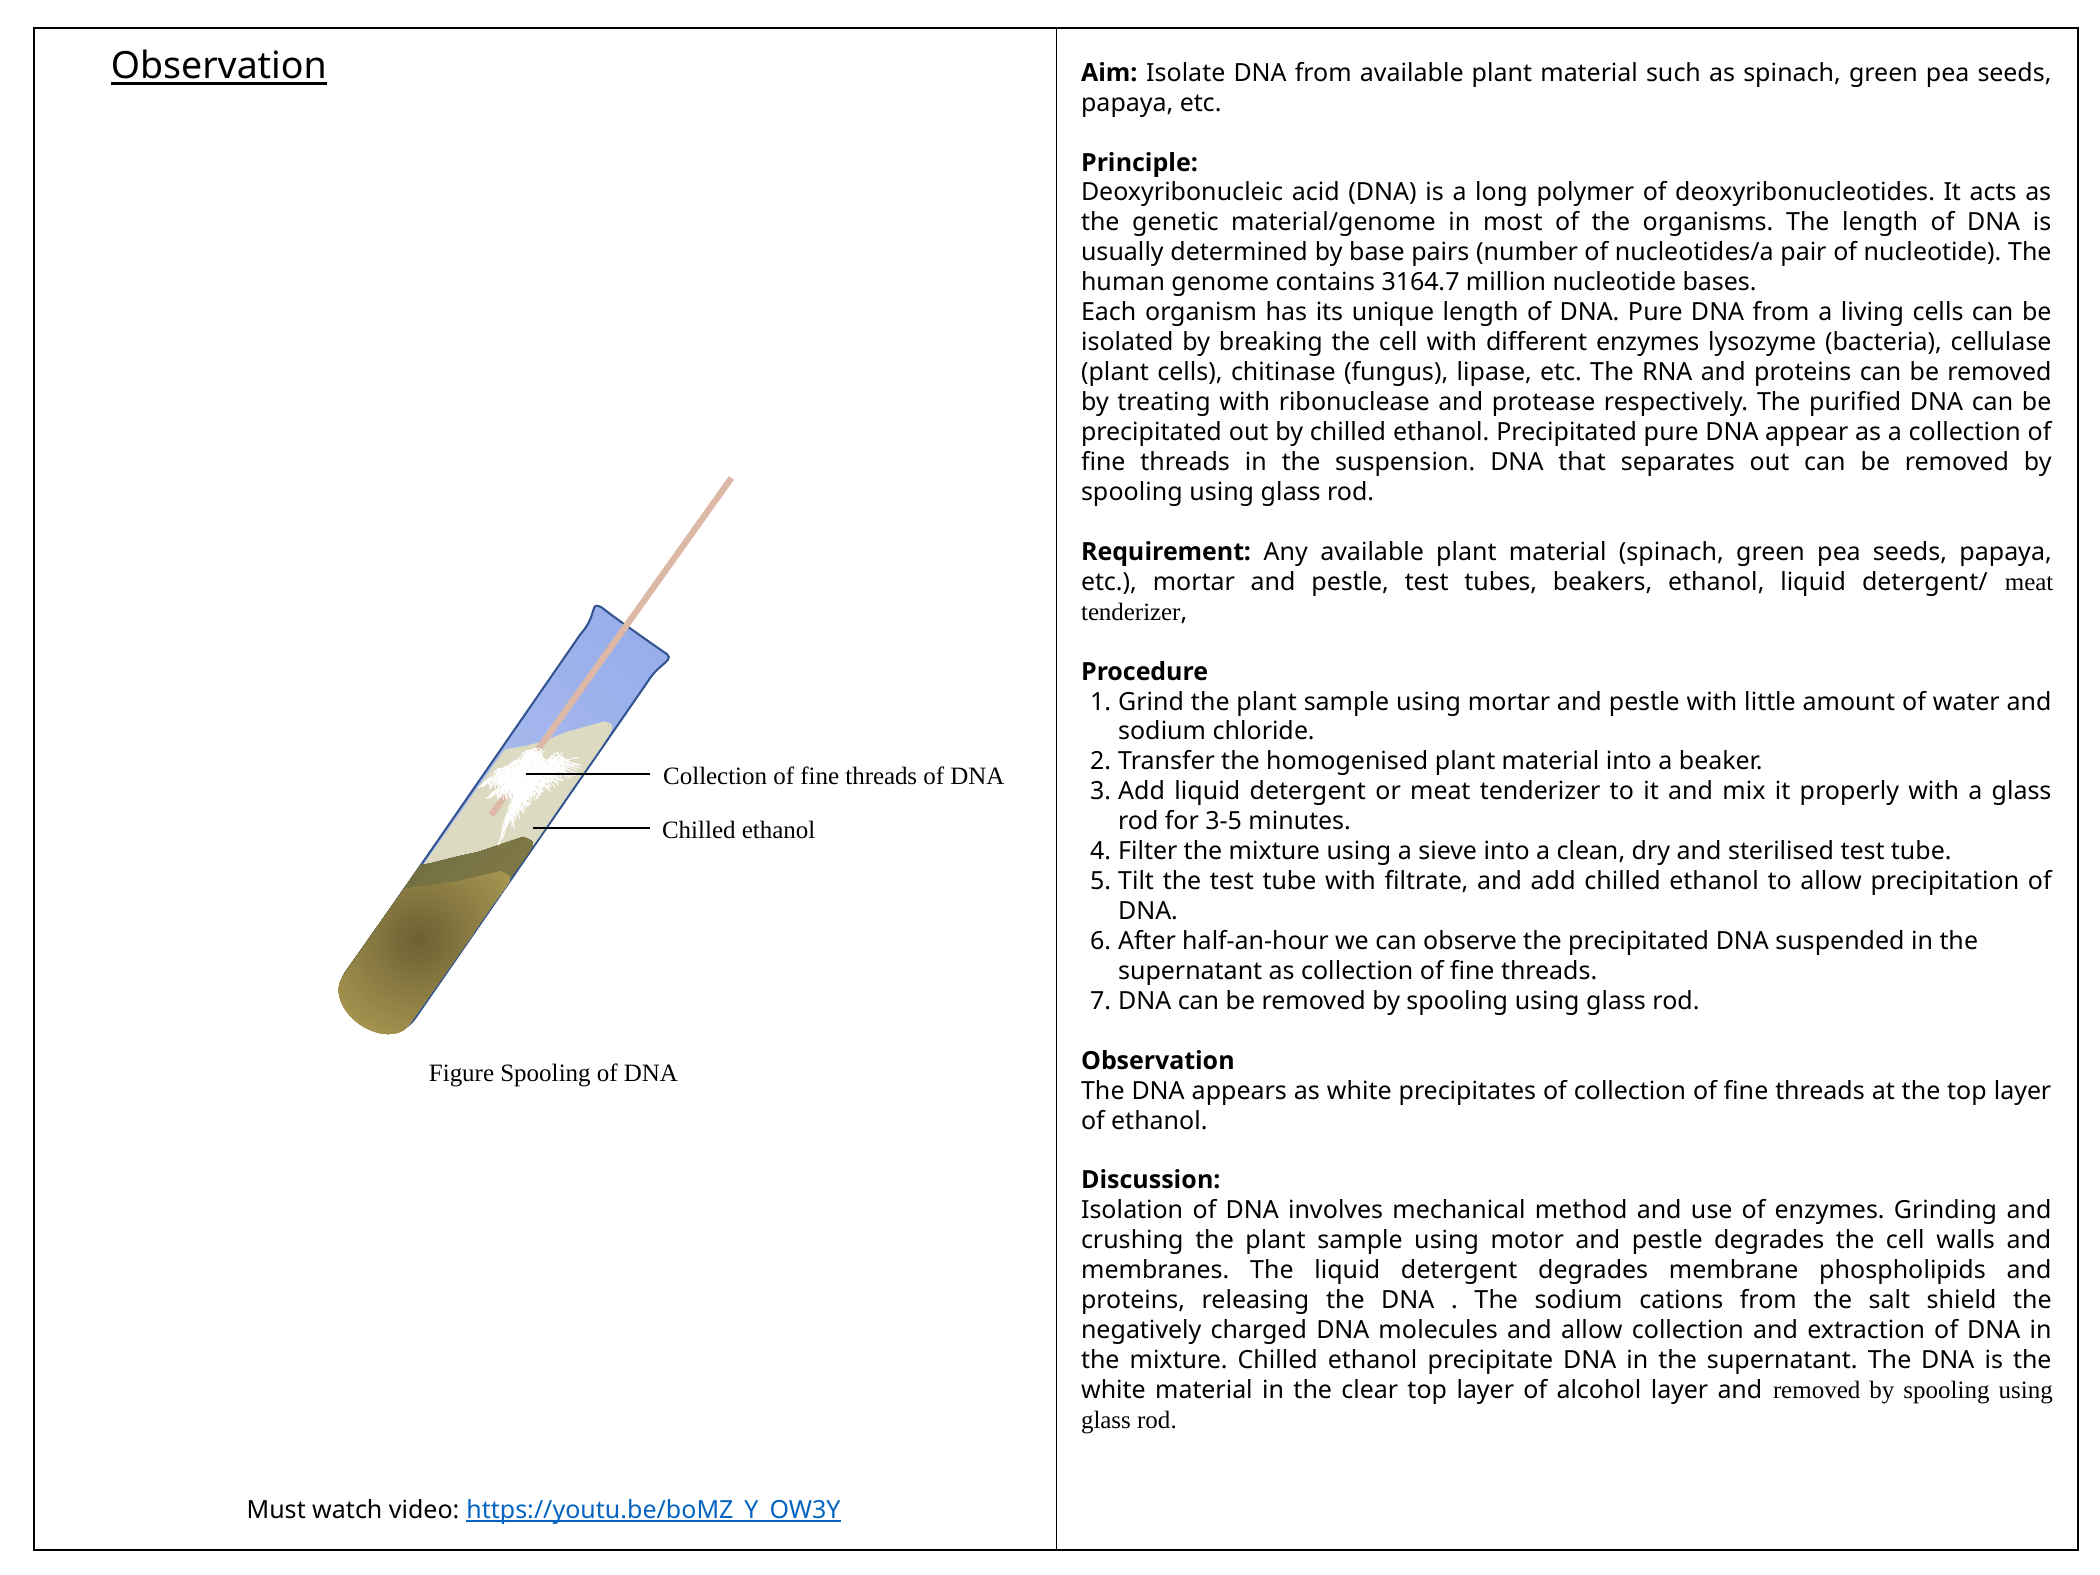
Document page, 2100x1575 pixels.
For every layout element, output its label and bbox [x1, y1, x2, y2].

text_box [34, 28, 2079, 1550]
text_box [242, 524, 1028, 1095]
